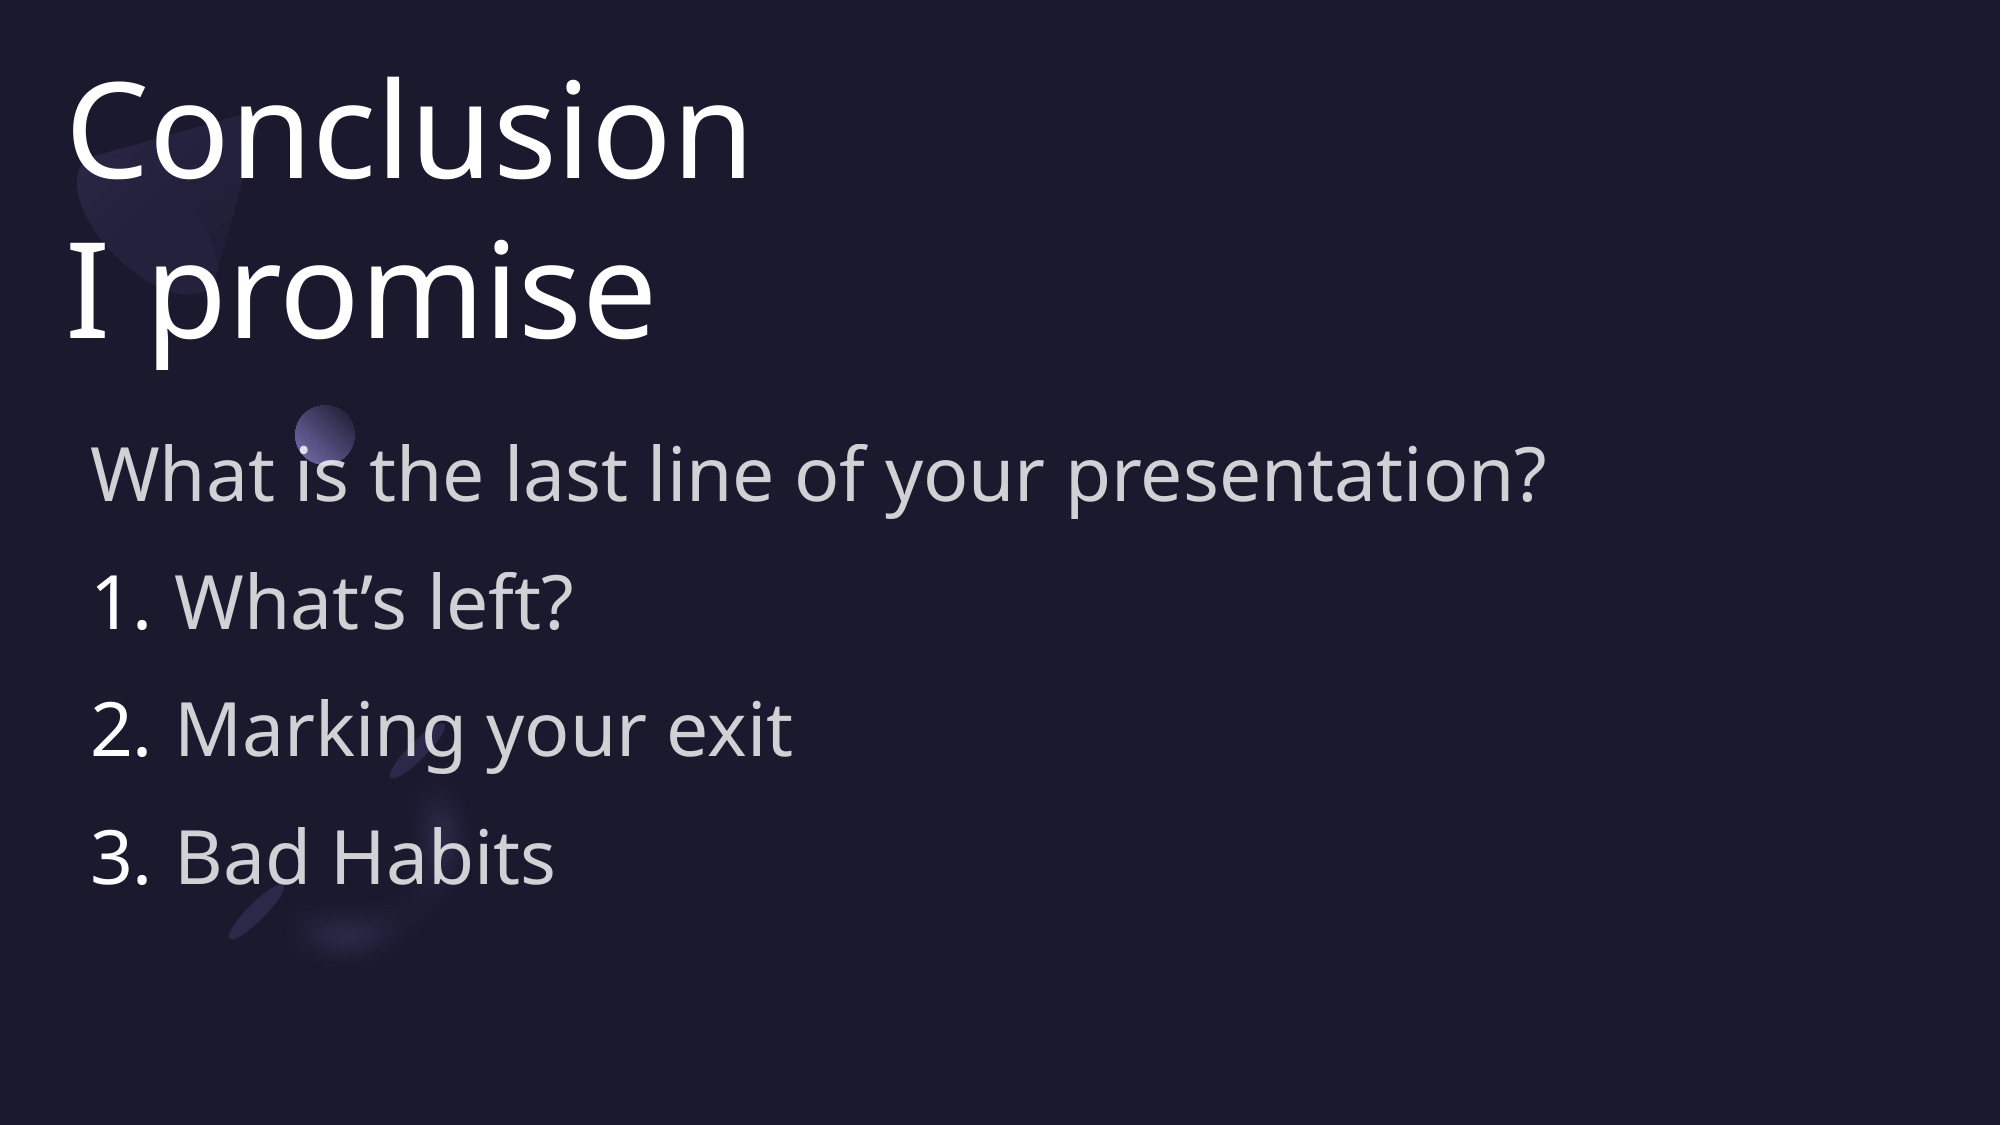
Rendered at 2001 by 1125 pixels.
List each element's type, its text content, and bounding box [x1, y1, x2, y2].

text_box What is the last line of your presentation? What’s left? Marking your exit Bad Habits [90, 426, 1910, 1080]
title Conclusion I promise [65, 45, 1425, 530]
